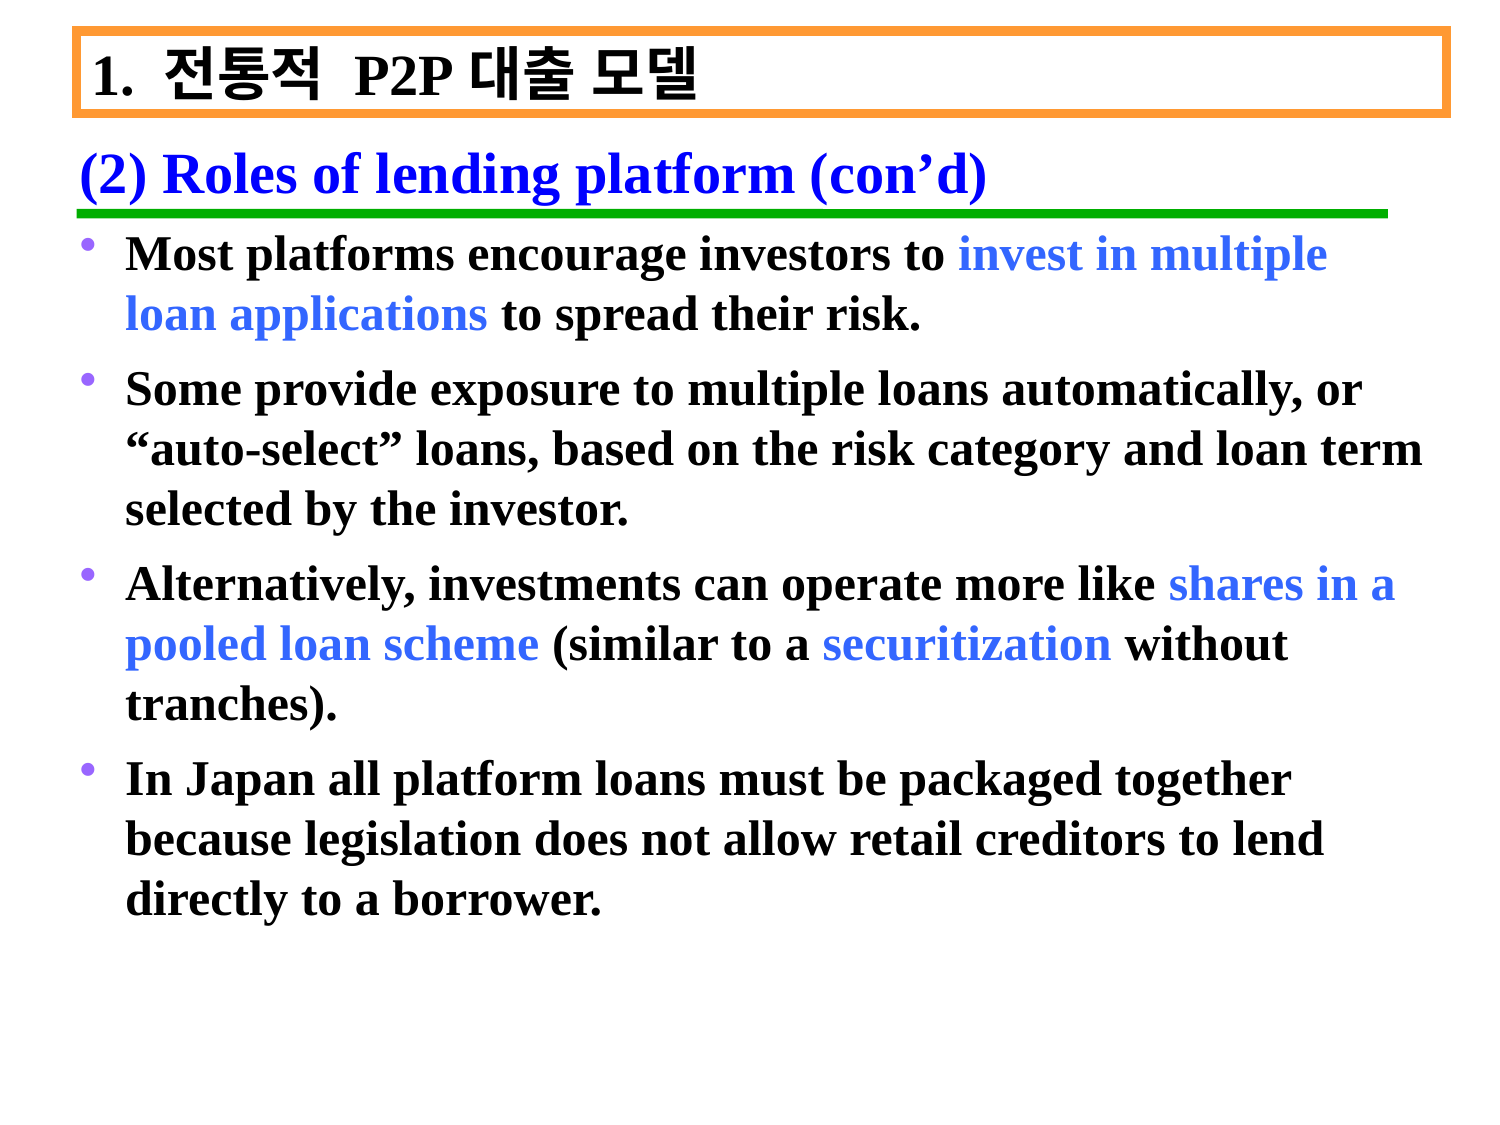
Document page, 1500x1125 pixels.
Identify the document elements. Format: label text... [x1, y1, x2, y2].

subtitle (2) Roles of lending platform (con’d) Most platforms encourage investors to invest in multiple loan applications to spread their risk. Some provide exposure to multiple loans automatically, or “auto-select” loans, based on the risk category and loan term selected by the investor. Alternatively, investments can operate more like shares in a pooled loan scheme (similar to a securitization without tranches). In Japan all platform loans must be packaged together because legislation does not allow retail creditors to lend directly to a borrower. [64, 127, 1448, 972]
text_box 1. 전통적 P2P대출 모델 [76, 30, 1447, 114]
